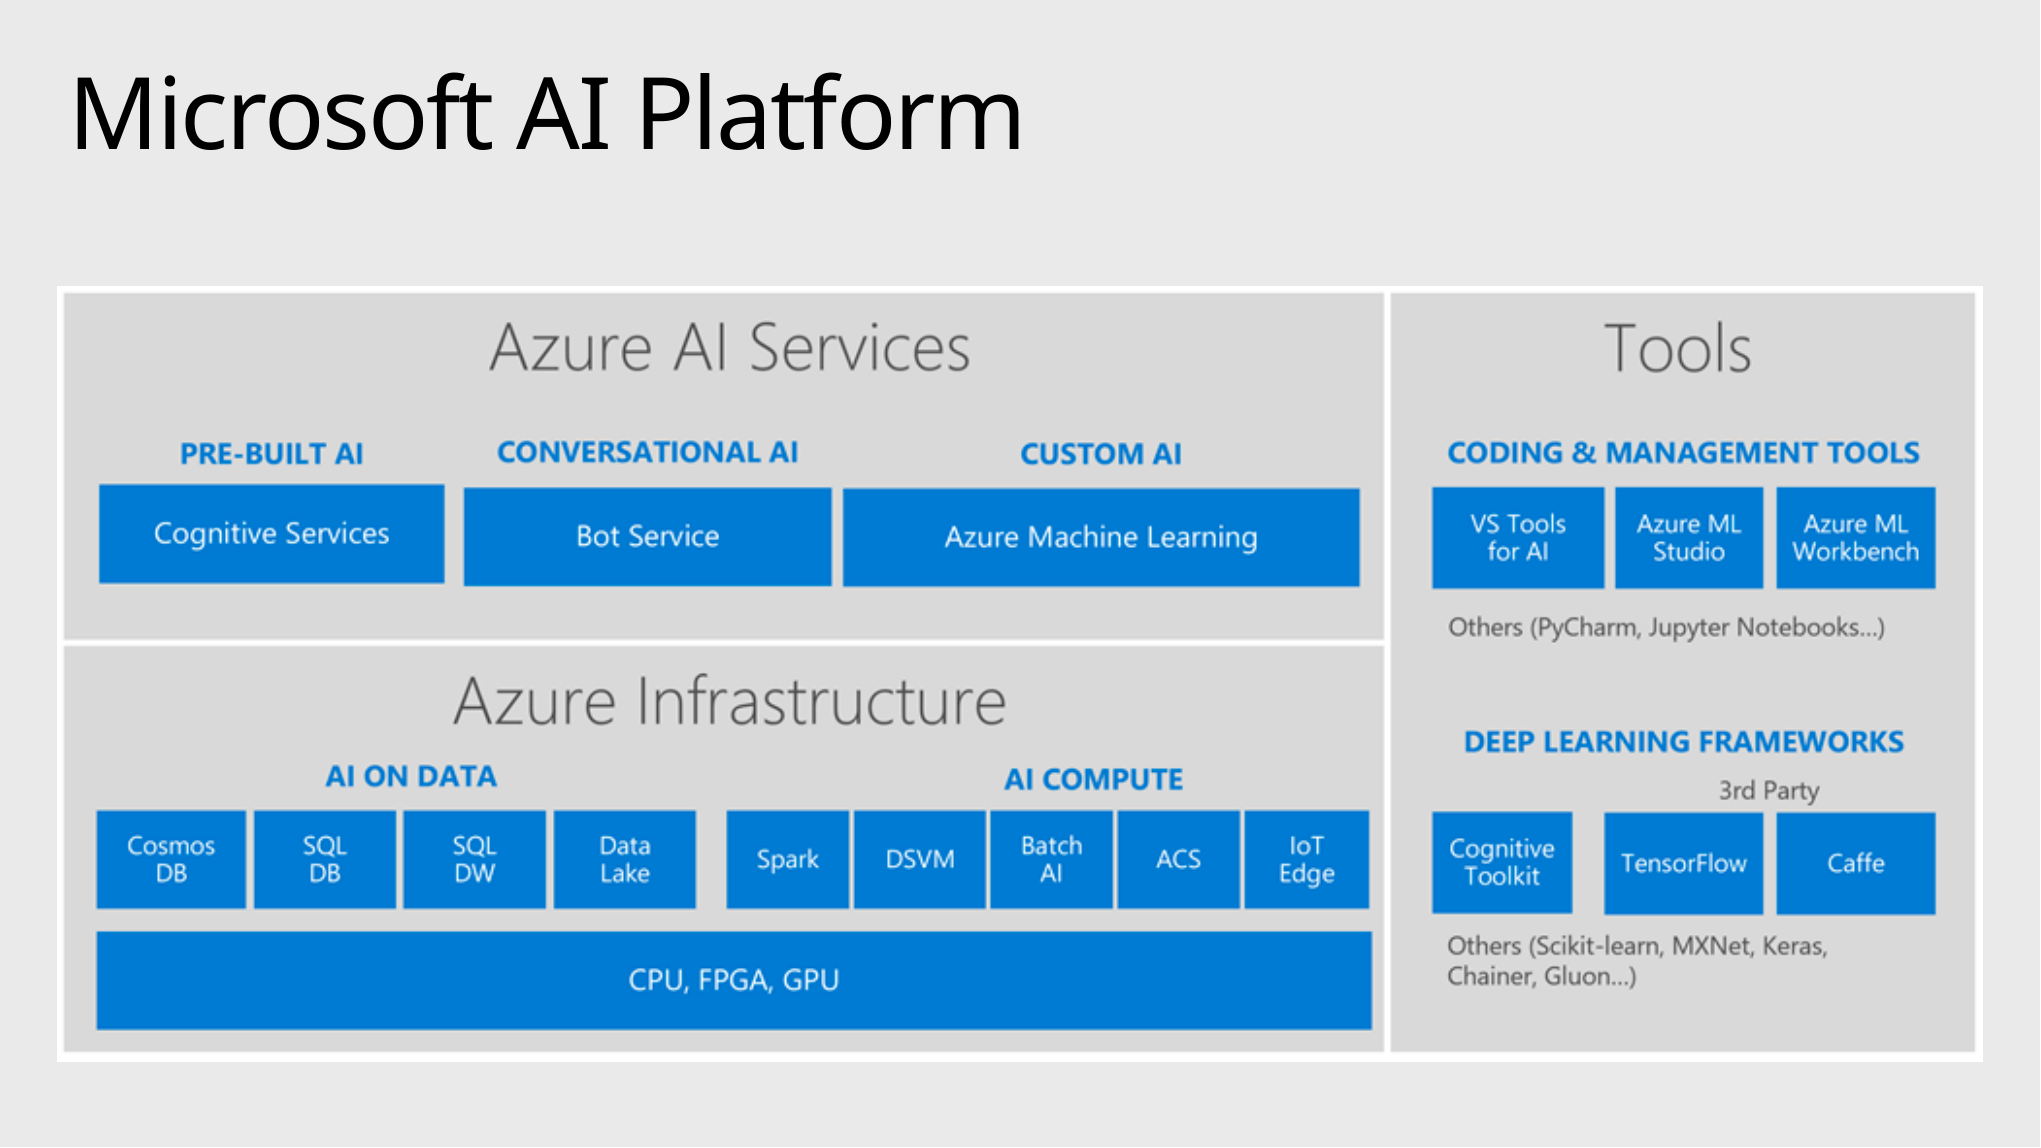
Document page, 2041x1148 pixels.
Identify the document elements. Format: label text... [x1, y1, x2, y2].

title Microsoft AI Platform [45, 48, 1996, 199]
picture [57, 285, 1983, 1062]
